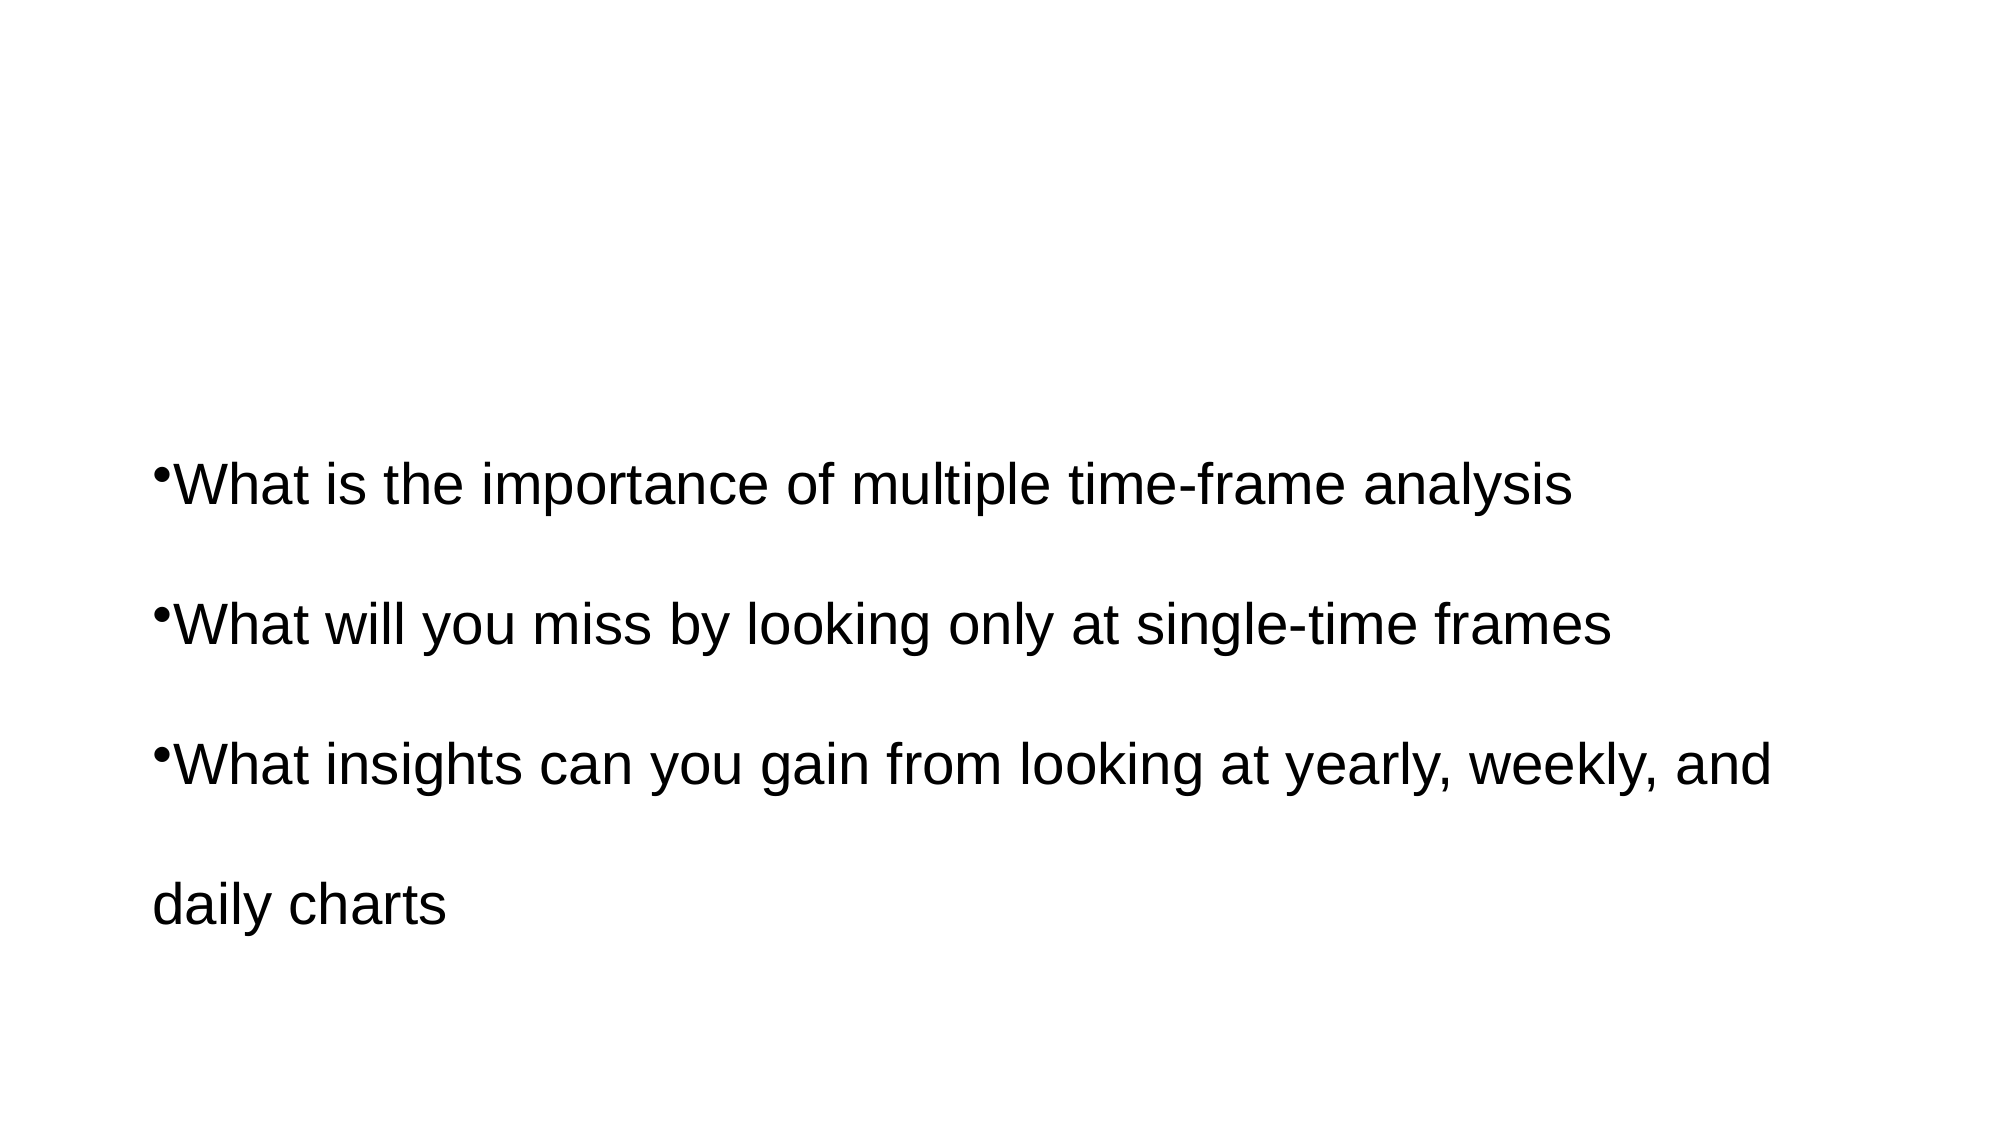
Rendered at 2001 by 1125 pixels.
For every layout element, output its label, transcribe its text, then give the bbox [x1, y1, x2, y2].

list What is the importance of multiple time-frame analysis What will you miss by looking only at single-time frames What insights can you gain from looking at yearly, weekly, and daily charts [137, 330, 1825, 983]
